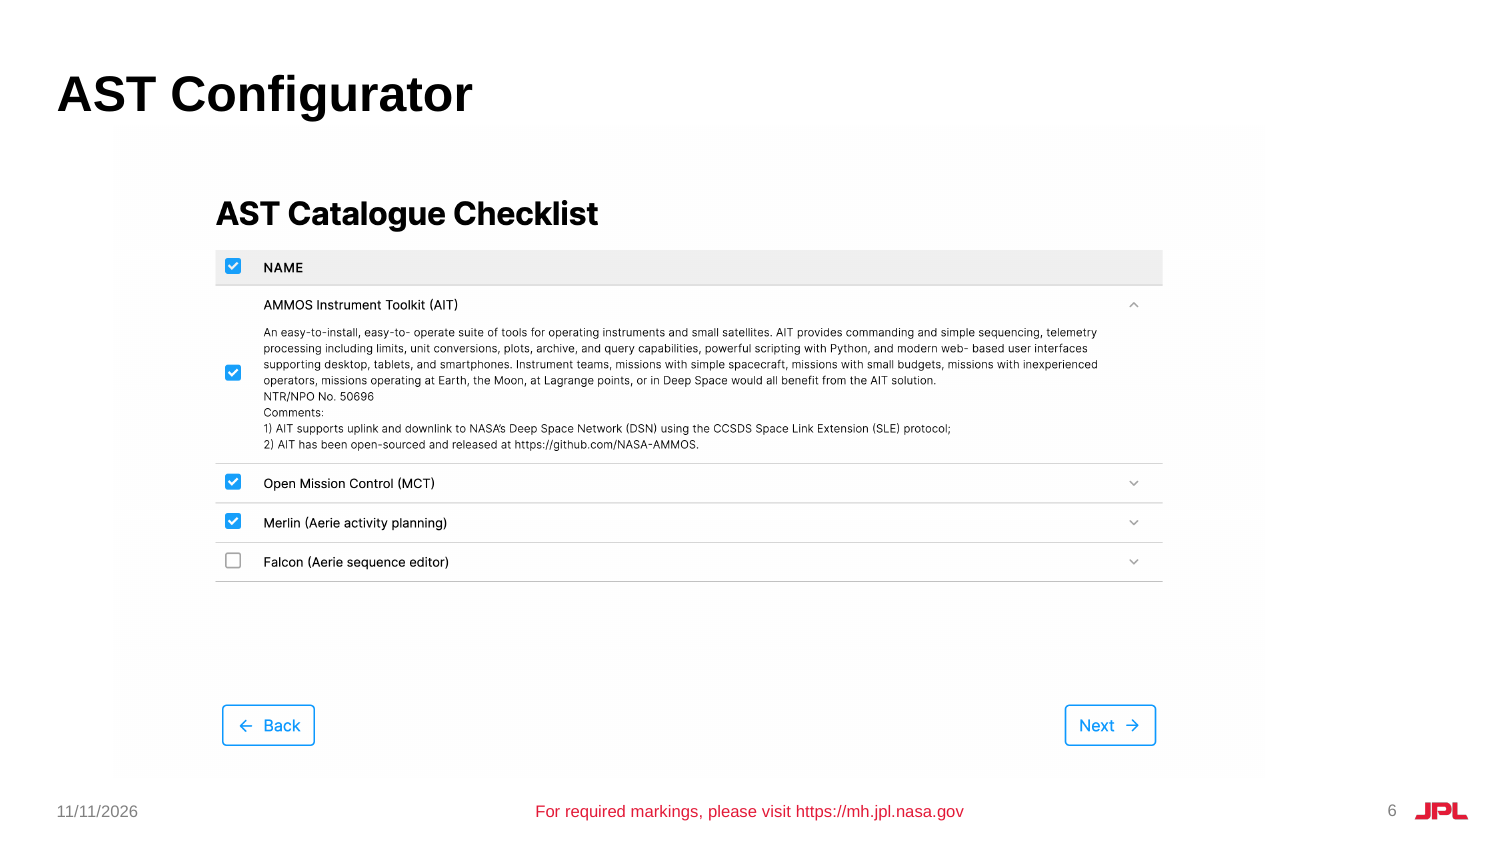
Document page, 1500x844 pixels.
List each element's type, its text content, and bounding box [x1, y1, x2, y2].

title AST Configurator [41, 53, 1439, 125]
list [112, 125, 1266, 778]
footer For required markings, please visit https://mh.jpl.nasa.gov [277, 787, 1223, 833]
slide_number 6 [1265, 787, 1412, 833]
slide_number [41, 787, 229, 833]
